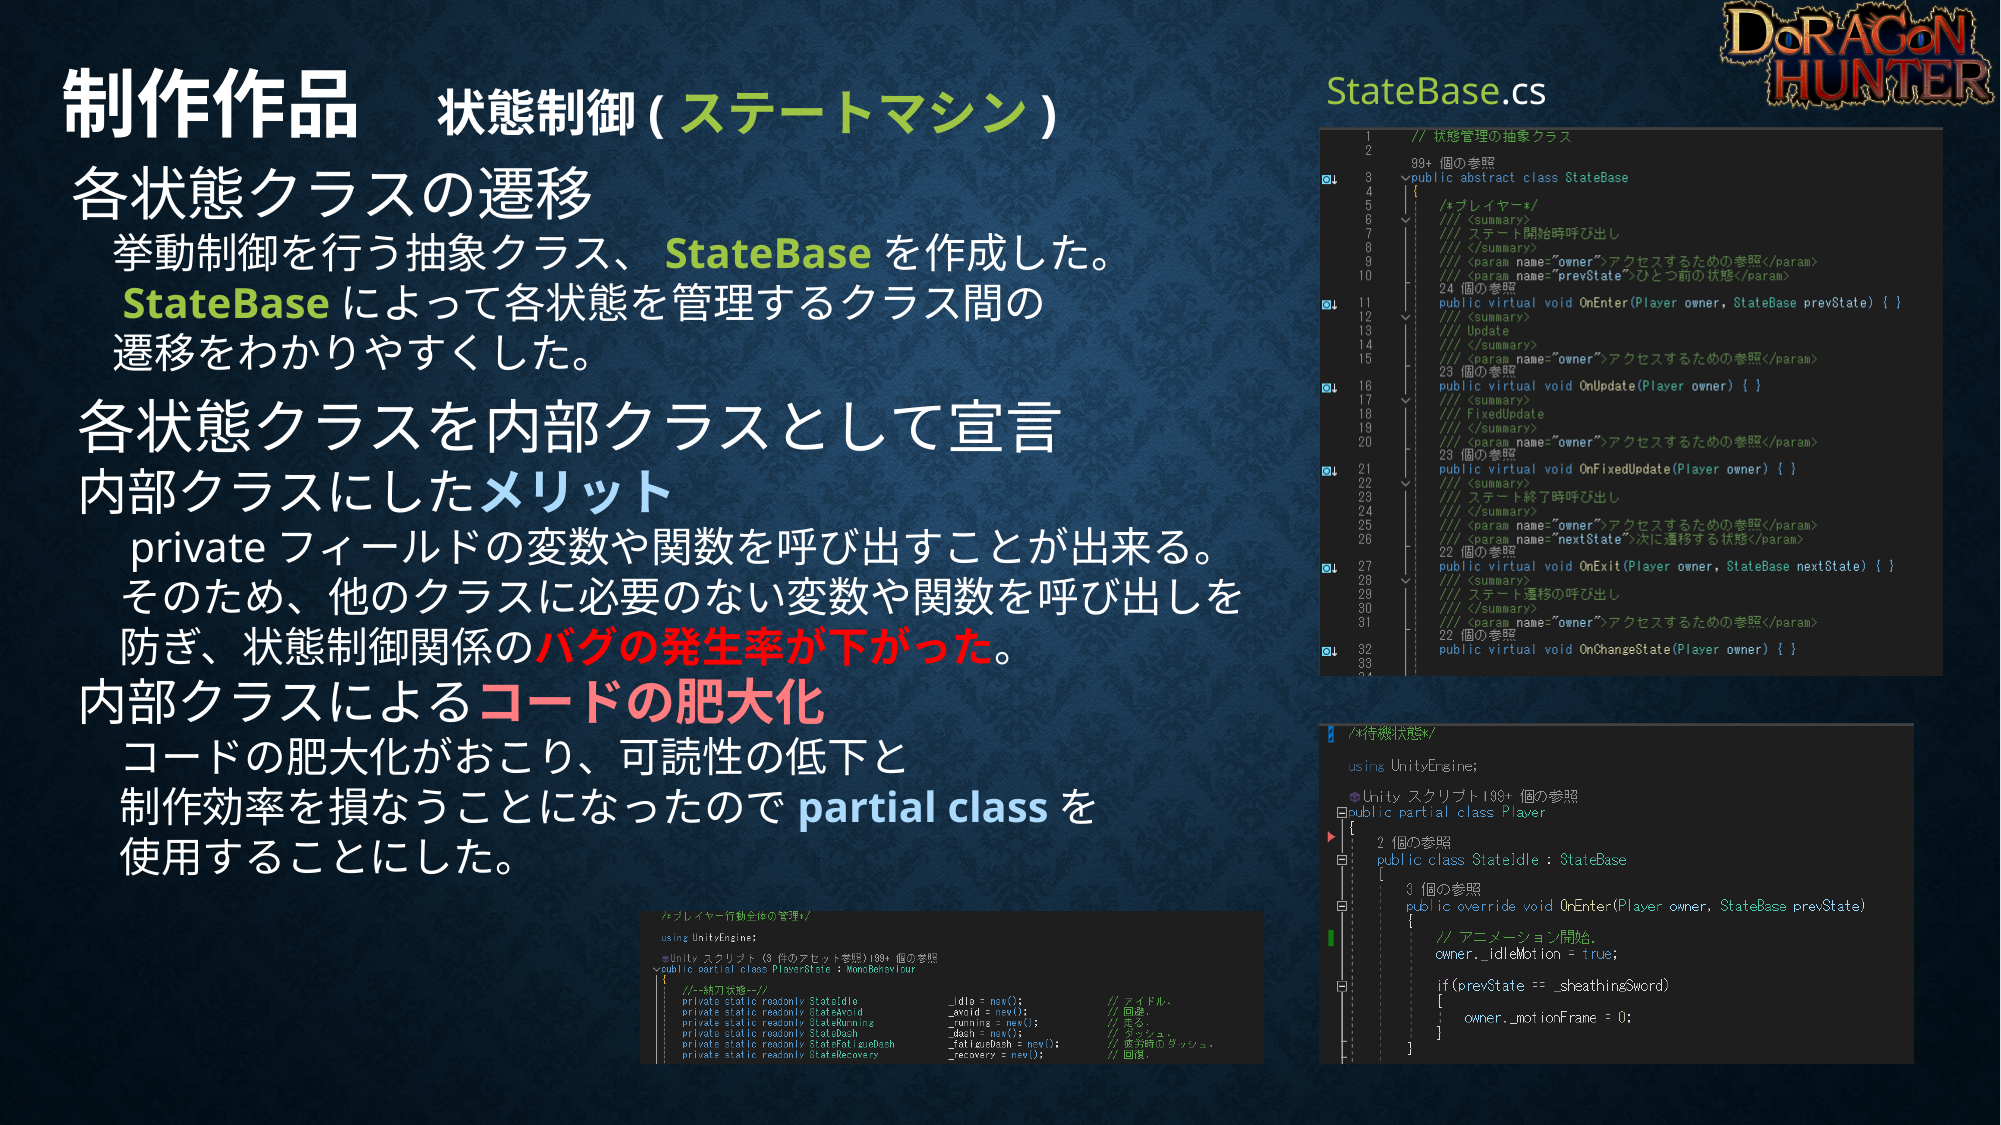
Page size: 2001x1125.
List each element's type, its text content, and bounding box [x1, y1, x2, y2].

picture [640, 911, 1264, 1064]
text_box 各状態クラスを内部クラスとして宣言 内部クラスにしたメリット privateフィールドの変数や関数を呼び出すことが出来る。 そのため、他のクラスに必要のない変数や関数を呼び出しを 防ぎ、状態制御関係のバグの発生率が下がった。 内部クラスによるコードの肥大化 コードの肥大化がおこり、可読性の低下と 制作効率を損なうことになったのでpartial classを 使用することにした。 [63, 383, 1261, 889]
text_box 制作作品 状態制御(ステートマシン) [47, 49, 1072, 154]
text_box 各状態クラスの遷移 挙動制御を行う抽象クラス、StateBaseを作成した。 StateBaseによって各状態を管理するクラス間の 遷移をわかりやすくした。 [56, 149, 1148, 385]
text_box StateBase.cs [1311, 59, 1562, 120]
picture [1319, 127, 1943, 677]
picture [1714, 0, 2000, 114]
picture [1319, 722, 1914, 1064]
